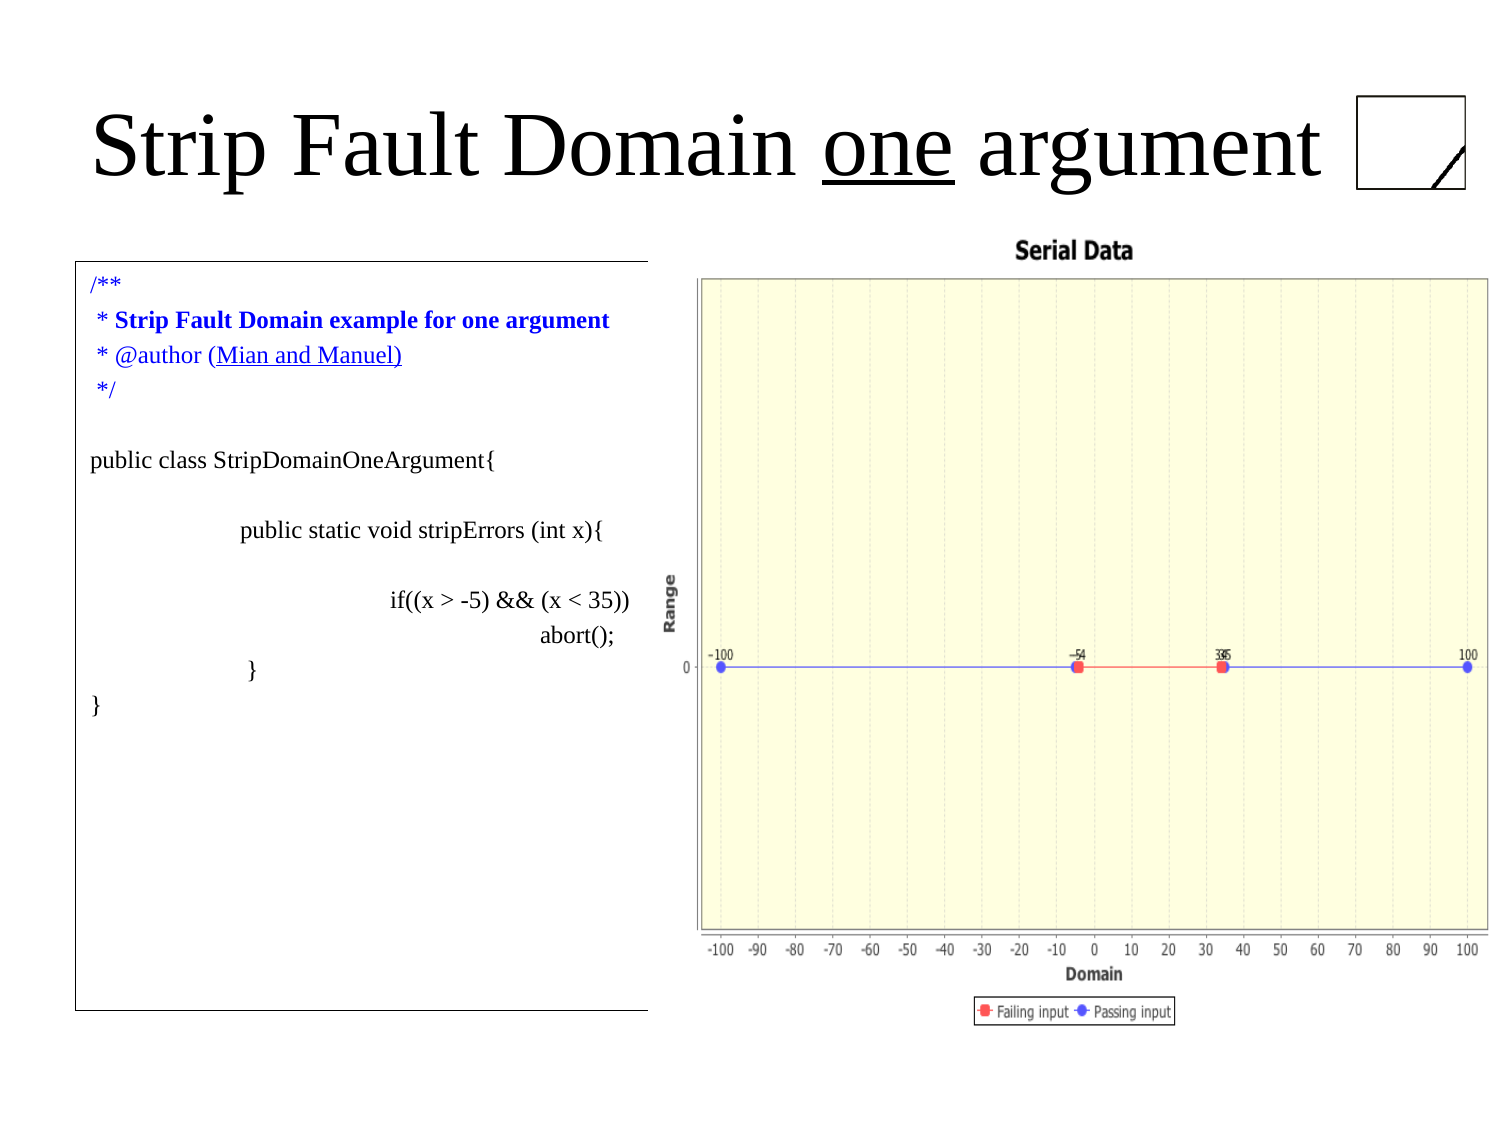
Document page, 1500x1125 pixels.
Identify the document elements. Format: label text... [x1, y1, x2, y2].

title Strip Fault Domain one argument [75, 45, 1425, 233]
picture [1348, 93, 1470, 193]
picture [648, 232, 1500, 1028]
text_box /** * Strip Fault Domain example for one argument * @author (Mian and Manuel) */ public class StripDomainOneArgument{ public static void stripErrors (int x){ if((x > -5) && (x < 35)) abort(); } } [75, 261, 643, 1011]
